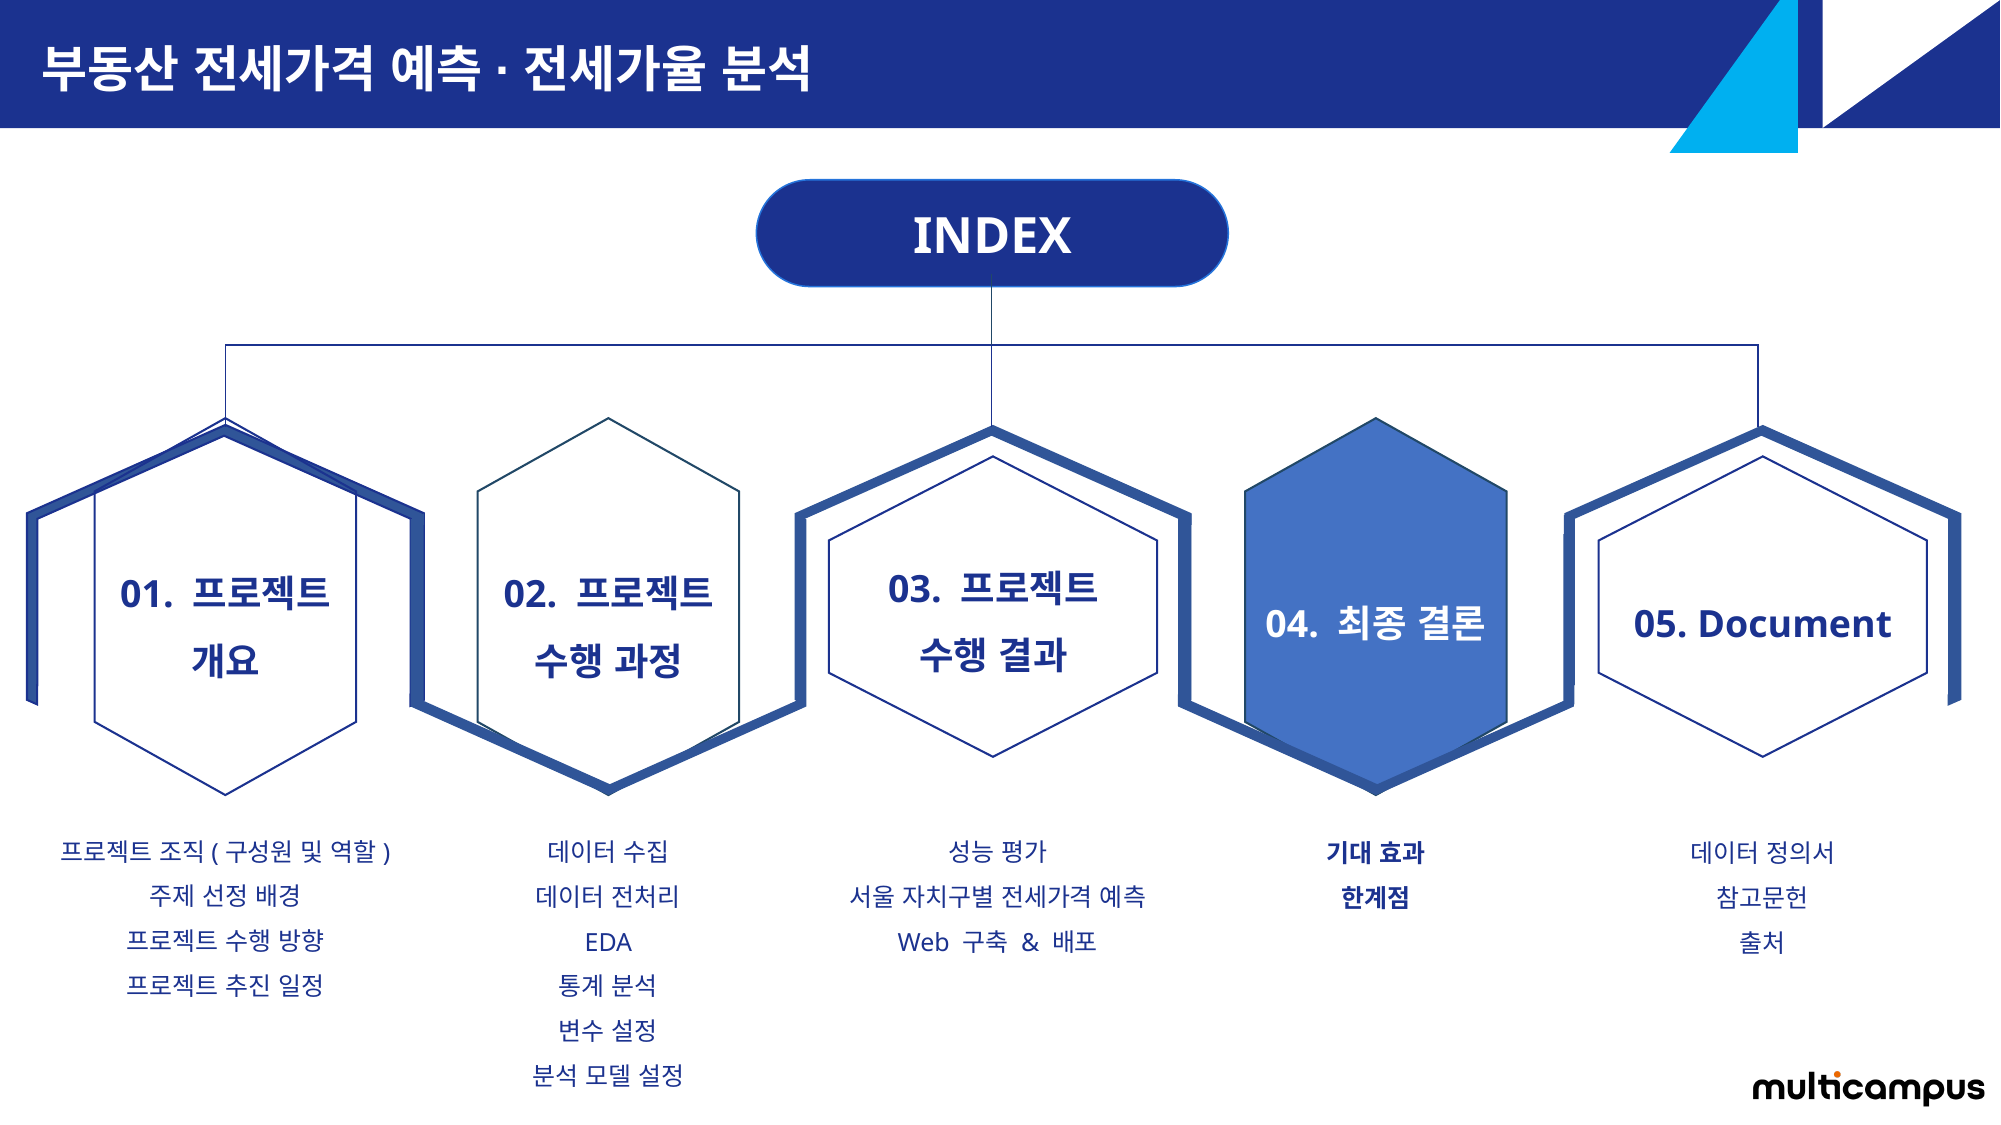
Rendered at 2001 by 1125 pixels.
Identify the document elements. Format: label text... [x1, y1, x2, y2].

picture [1753, 1070, 1985, 1108]
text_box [1644, 0, 2000, 129]
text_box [27, 179, 1961, 1102]
text_box 부동산 전세가격 예측·전세가율 분석 [0, 0, 1642, 129]
